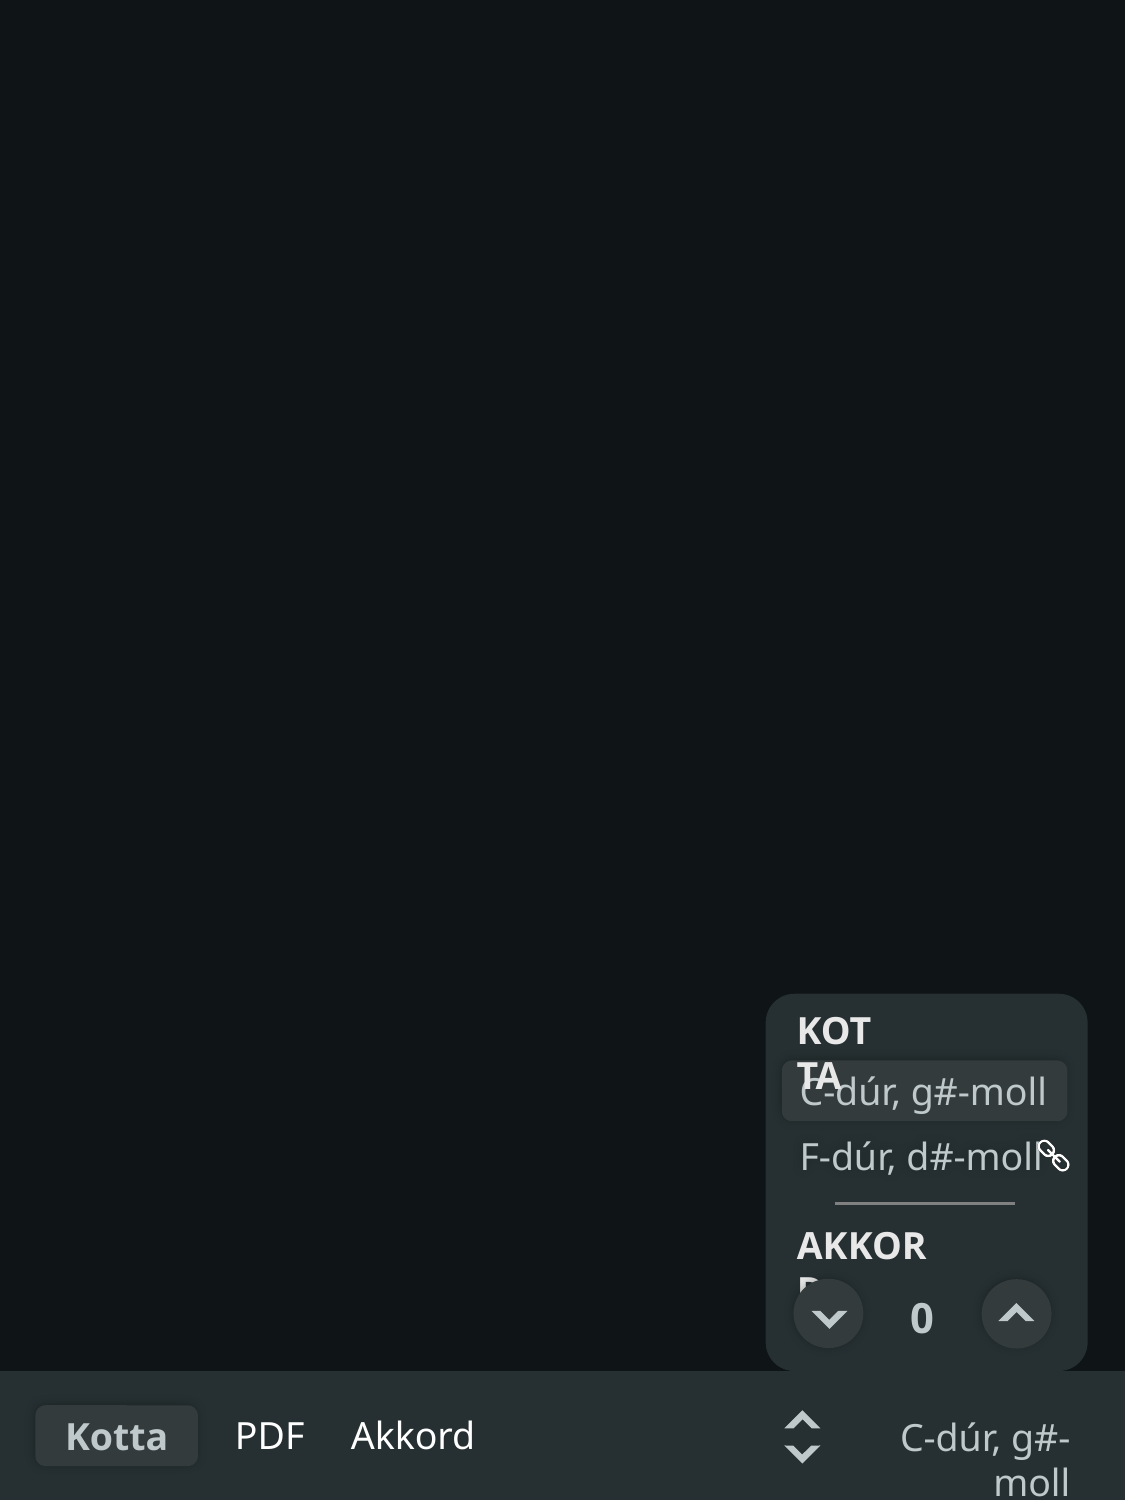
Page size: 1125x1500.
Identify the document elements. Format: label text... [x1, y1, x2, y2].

text_box [780, 1443, 815, 1466]
text_box Kotta [27, 1405, 32, 1465]
text_box kotta [781, 999, 903, 1105]
text_box F-dúr, d#-moll [780, 1123, 1069, 1188]
text_box [807, 1309, 852, 1332]
text_box PDF [220, 1405, 320, 1465]
text_box [780, 1408, 815, 1431]
text_box [0, 1370, 1125, 1500]
text_box C-dúr, g#-moll [815, 1406, 1086, 1500]
text_box akkord [782, 1214, 947, 1319]
text_box [980, 1277, 1054, 1351]
picture [1030, 1133, 1076, 1178]
text_box Akkord [336, 1405, 490, 1465]
text_box [764, 992, 1090, 1370]
text_box [994, 1300, 1039, 1323]
text_box [791, 1277, 866, 1350]
text_box 0 [895, 1284, 950, 1349]
text_box C-dúr, g#-moll [780, 1058, 1069, 1120]
text_box Kotta [33, 1403, 200, 1468]
